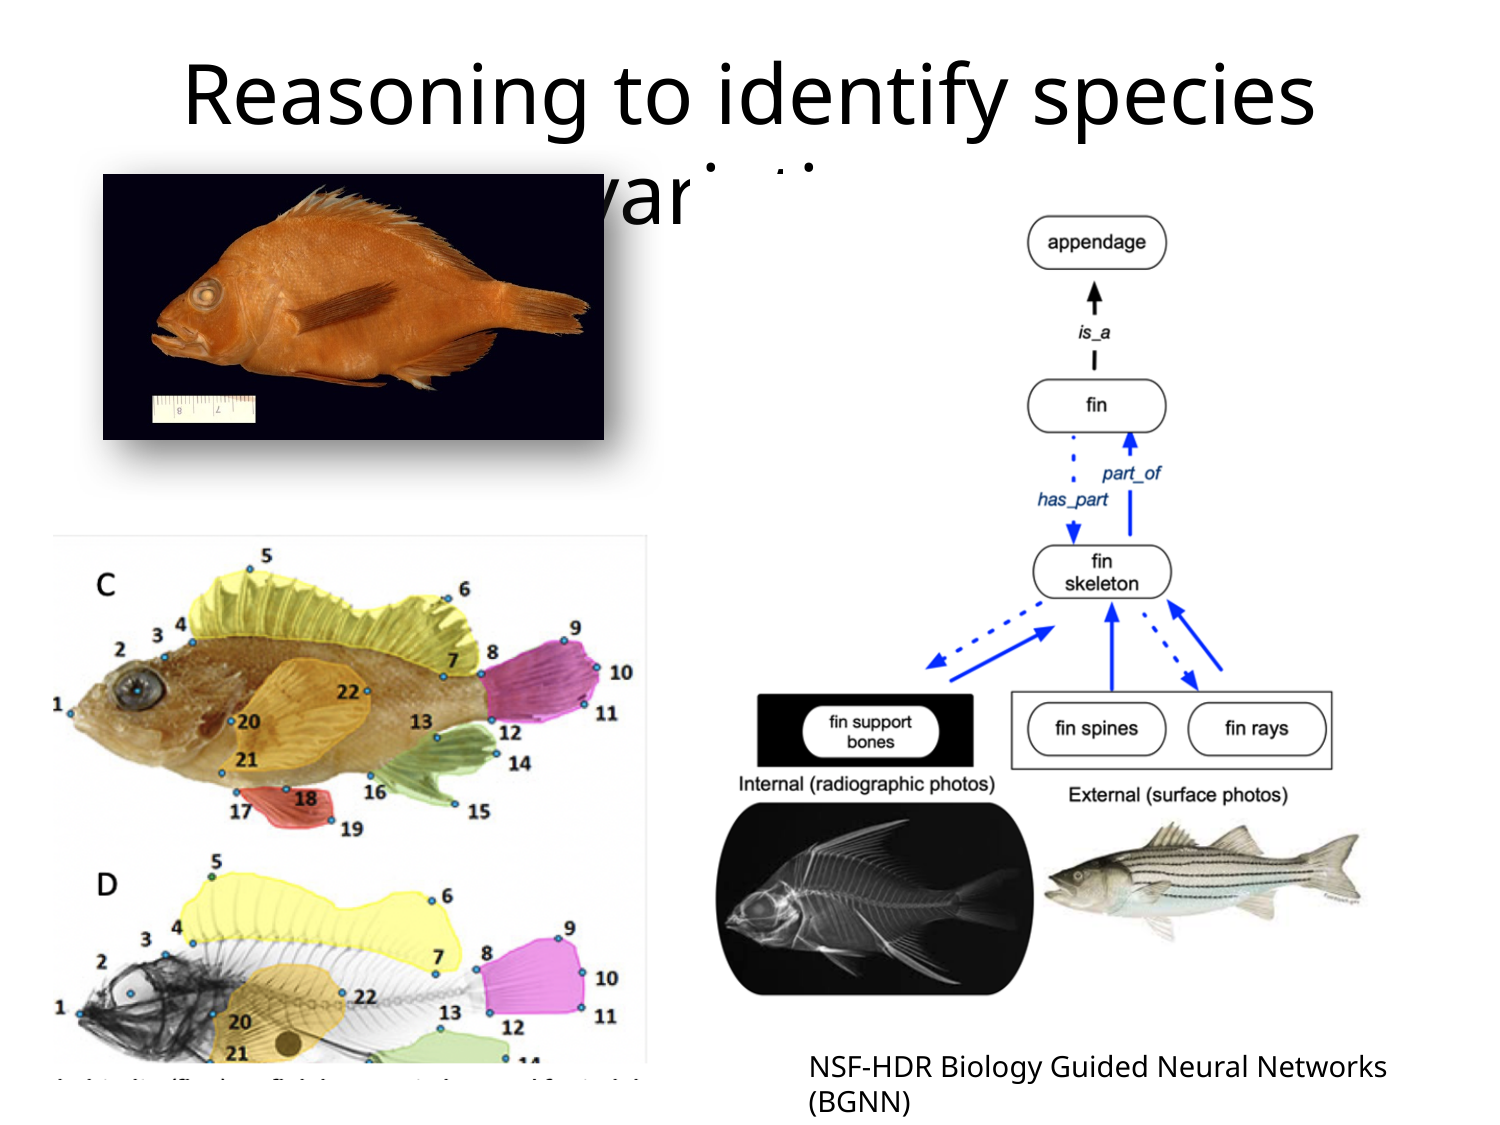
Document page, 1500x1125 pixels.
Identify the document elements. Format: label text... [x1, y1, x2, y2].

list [103, 174, 604, 440]
text_box NSF-HDR Biology Guided Neural Networks (BGNN) [793, 1040, 1500, 1125]
title Reasoning to identify species variation [75, 33, 1425, 222]
picture [53, 533, 654, 1081]
picture [689, 174, 1397, 1036]
